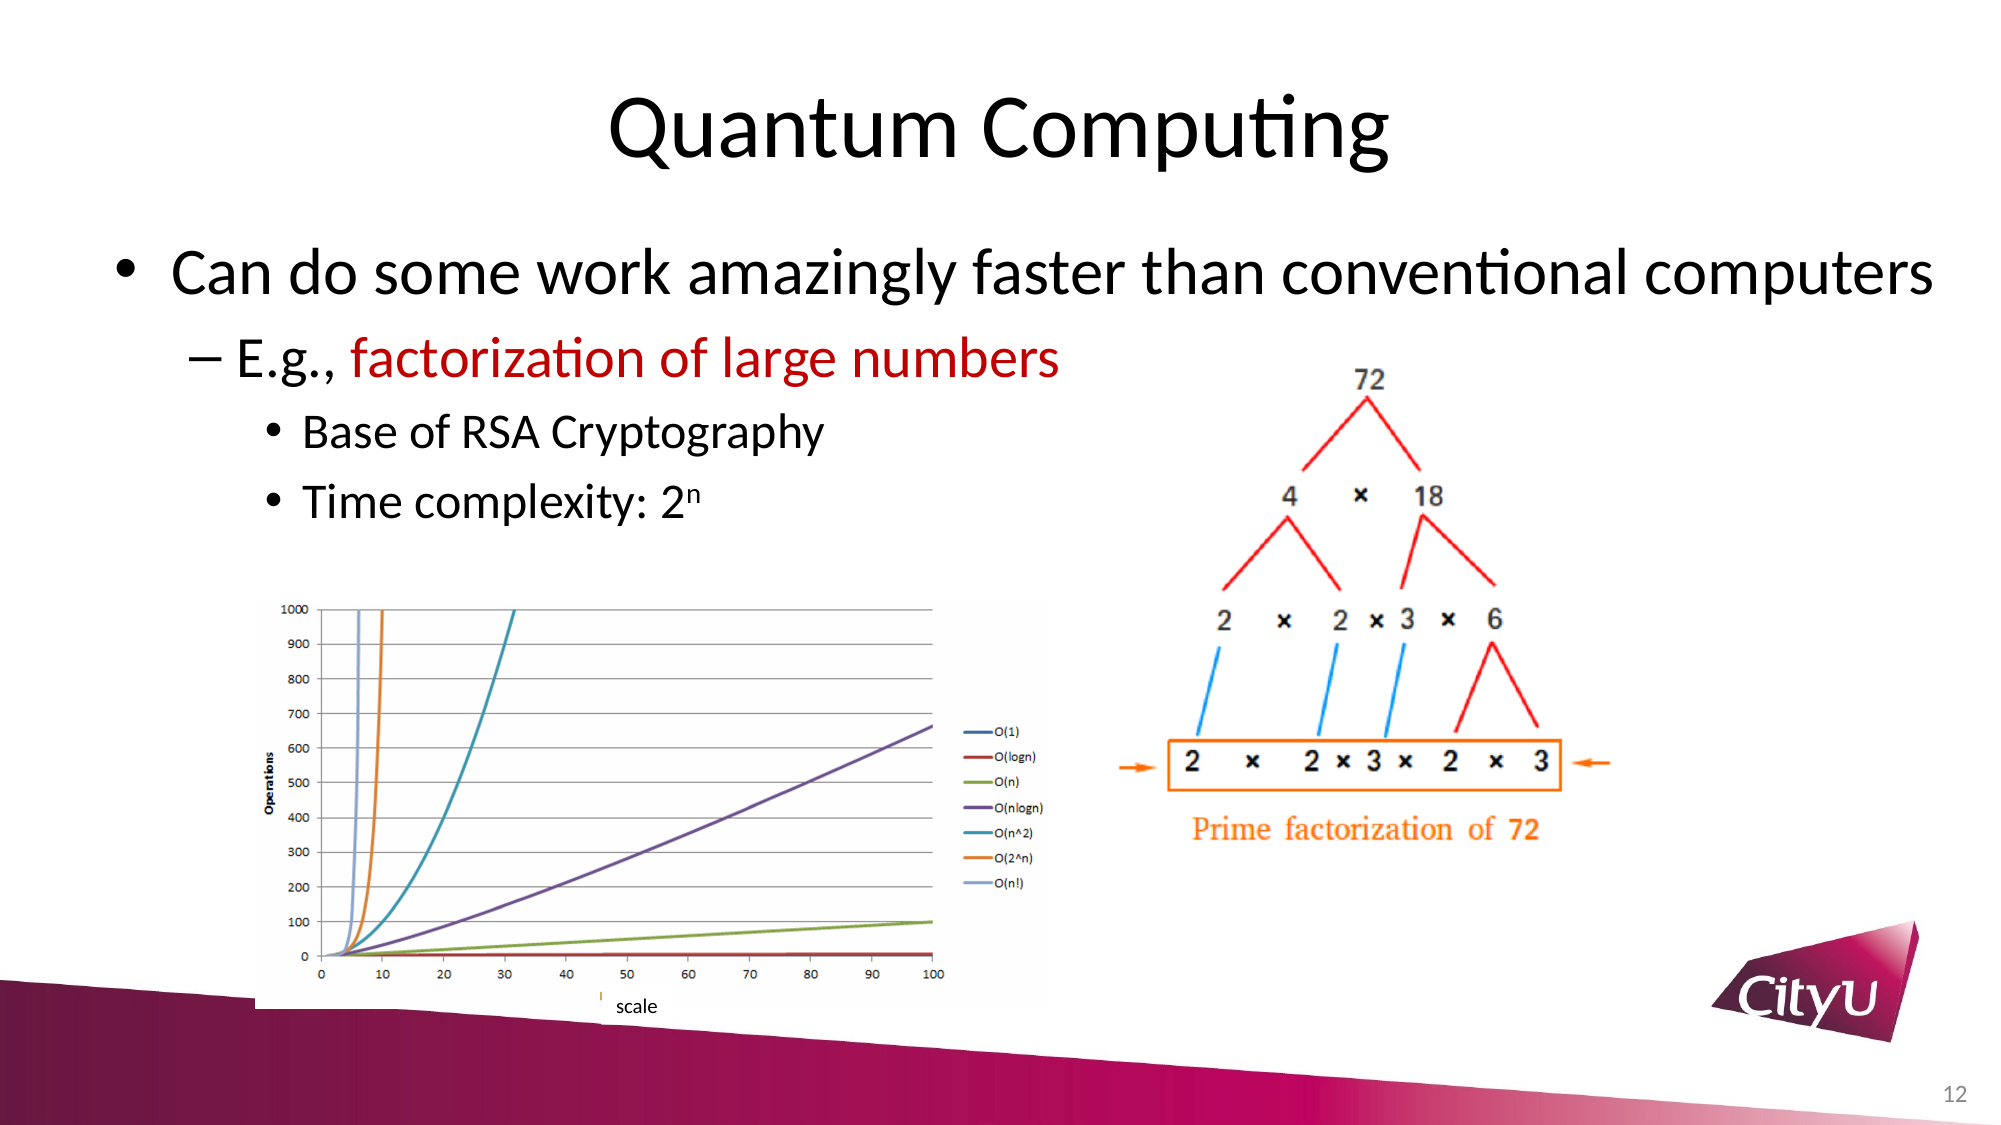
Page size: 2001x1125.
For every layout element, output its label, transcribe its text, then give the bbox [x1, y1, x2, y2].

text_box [255, 603, 1048, 1016]
list Can do some work amazingly faster than conventional computers E.g., factorization of large numbers Base of RSA Cryptography Time complexity: 2n [99, 219, 1957, 1047]
picture [0, 0, 2001, 1125]
title Quantum Computing [99, 45, 1900, 197]
slide_number 12 [1767, 1070, 1983, 1115]
